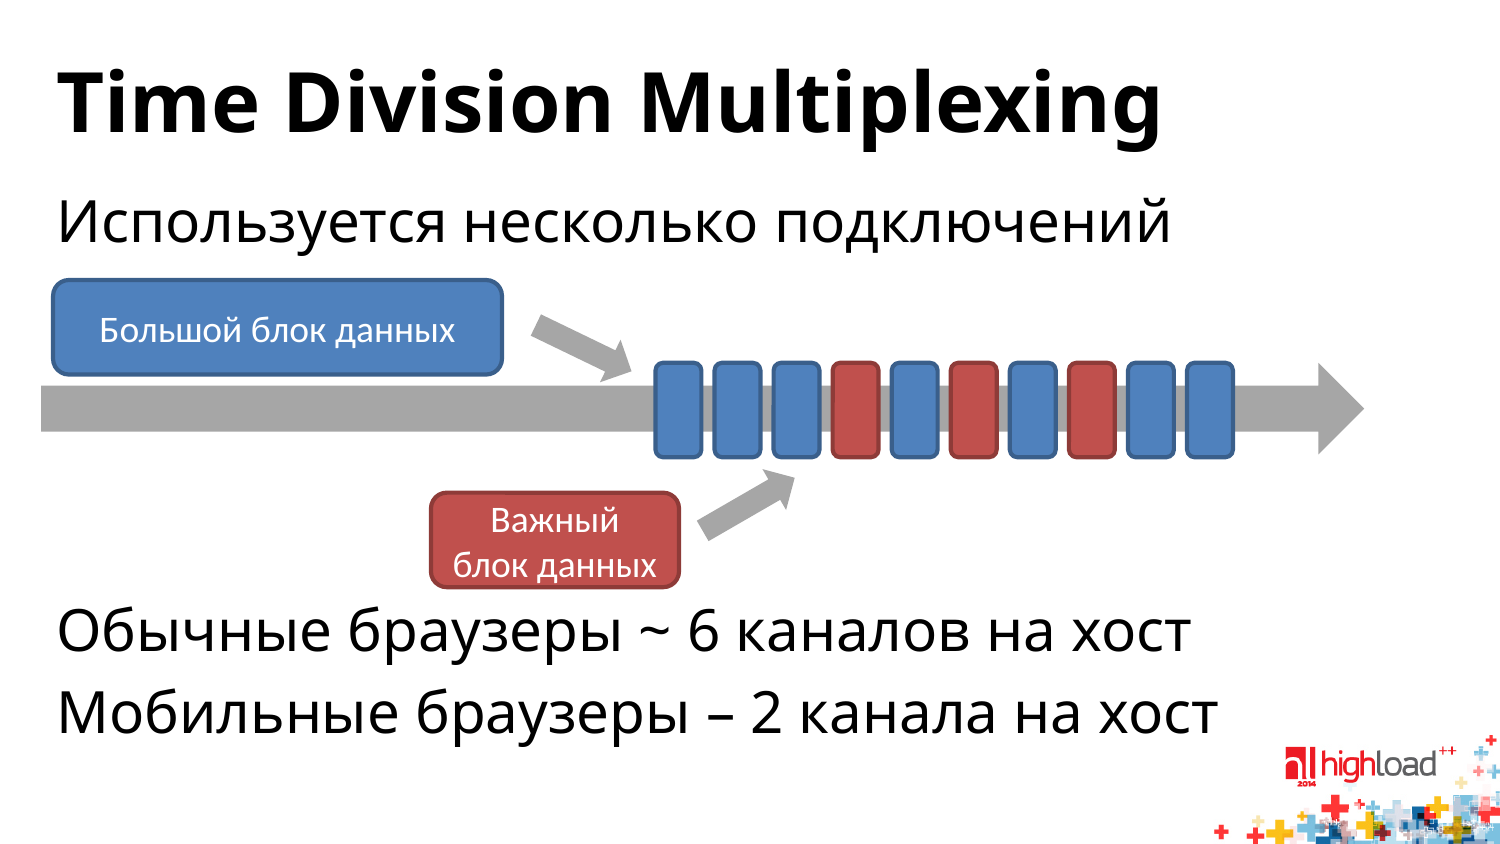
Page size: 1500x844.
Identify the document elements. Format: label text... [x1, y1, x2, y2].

picture [0, 0, 1500, 844]
text_box [948, 360, 999, 460]
text_box [999, 383, 1007, 434]
text_box [1236, 360, 1367, 457]
text_box [712, 360, 763, 460]
text_box [771, 360, 822, 460]
list Используется несколько подключений Обычные браузеры ~ 6 каналов на хост Мобильные браузеры – 2 канала на хост [41, 176, 1459, 804]
text_box [1007, 360, 1058, 460]
text_box Важный блок данных [428, 490, 682, 590]
text_box Большой блок данных [50, 277, 505, 377]
text_box [653, 360, 704, 460]
text_box [1176, 383, 1184, 434]
title Time Division Multiplexing [41, 41, 1459, 156]
text_box [1066, 360, 1117, 460]
text_box [704, 383, 712, 434]
text_box [822, 383, 830, 434]
text_box [694, 467, 797, 544]
text_box [830, 360, 881, 460]
text_box [881, 383, 889, 434]
text_box [528, 312, 634, 383]
text_box [1184, 360, 1236, 460]
text_box [1117, 383, 1125, 434]
text_box [763, 383, 771, 434]
text_box [889, 360, 940, 460]
text_box [39, 383, 653, 434]
text_box [1125, 360, 1176, 460]
text_box [1058, 383, 1066, 434]
text_box [940, 383, 948, 434]
